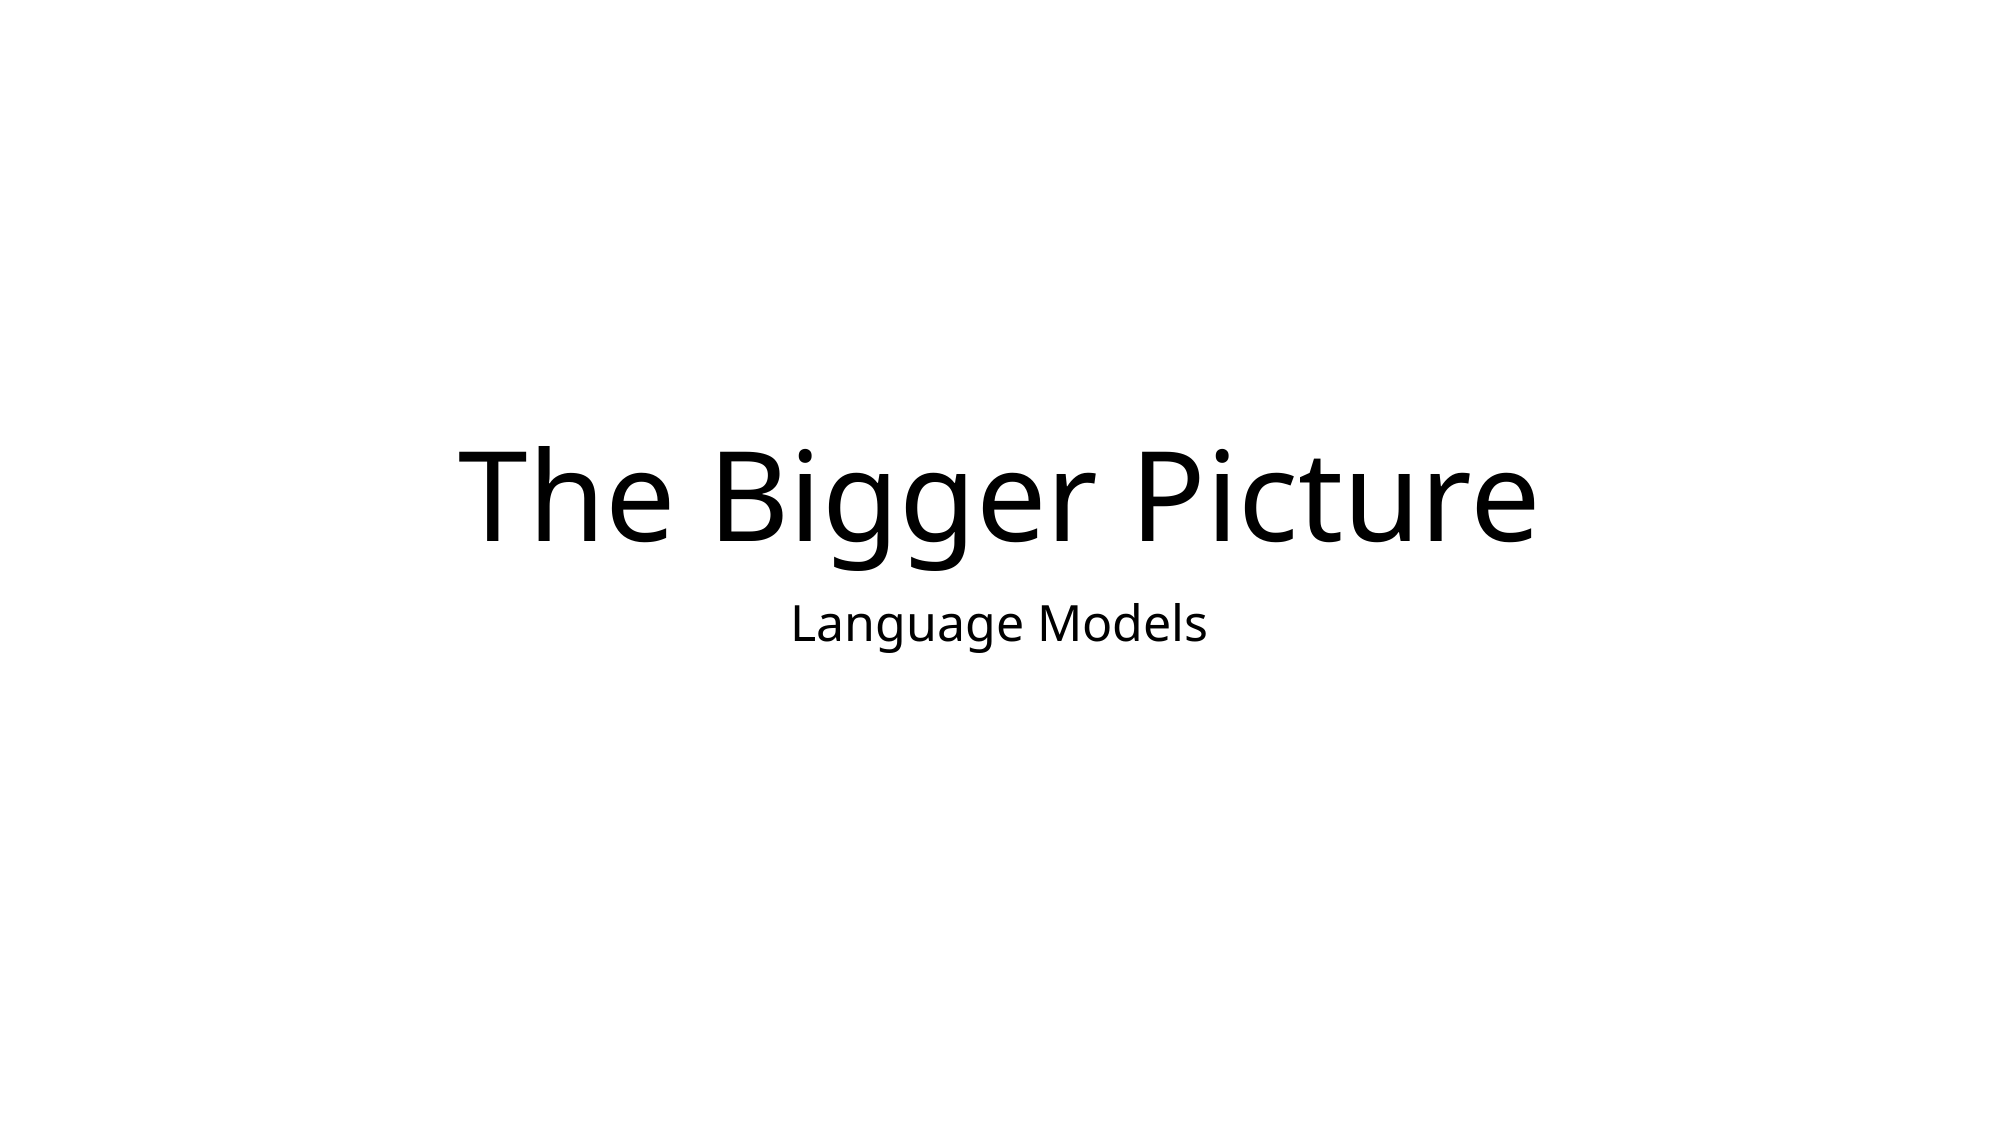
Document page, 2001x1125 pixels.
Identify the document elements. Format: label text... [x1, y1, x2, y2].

title The Bigger Picture [249, 184, 1750, 576]
subtitle Language Models [249, 590, 1750, 863]
